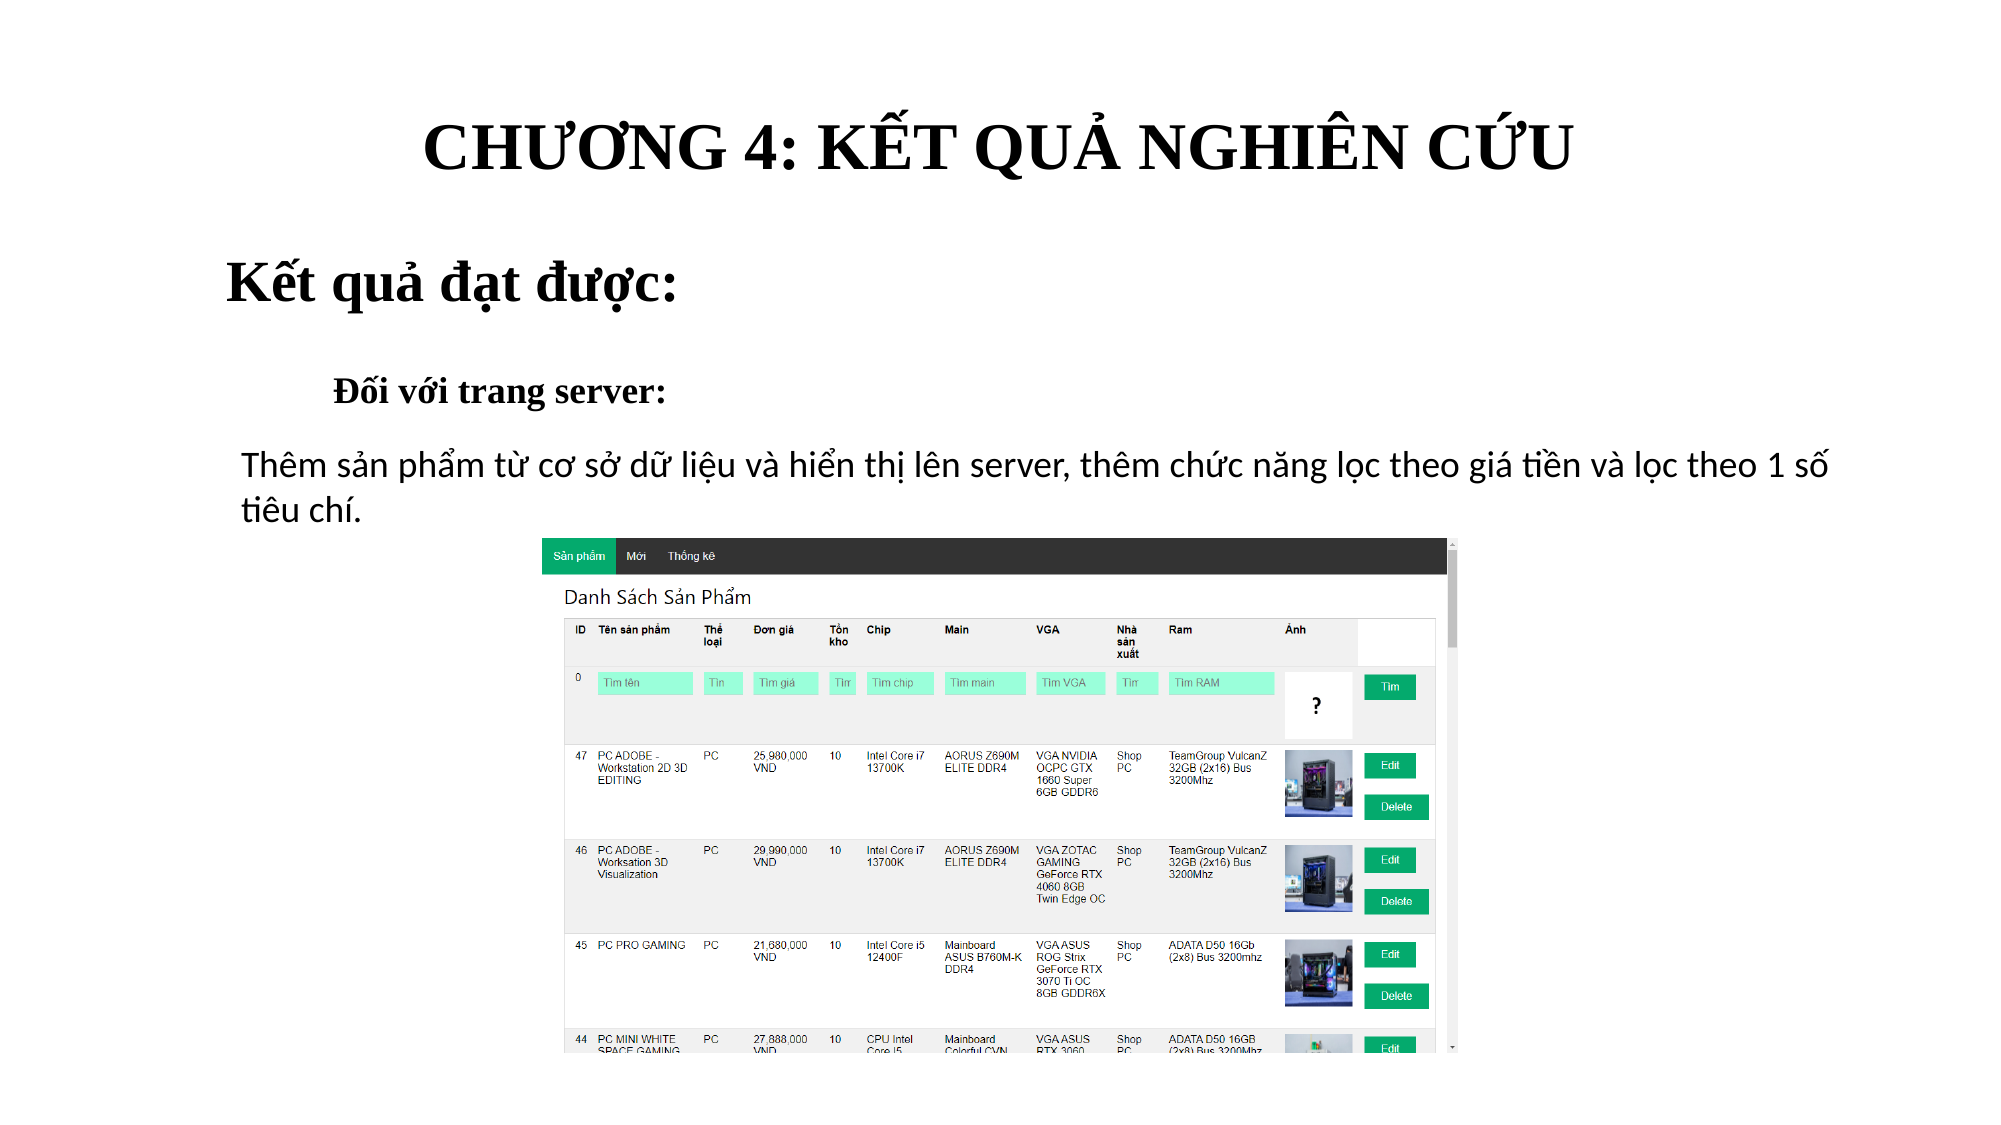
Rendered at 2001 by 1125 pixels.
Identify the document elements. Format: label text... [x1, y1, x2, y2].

text_box Đối với trang server: [318, 358, 683, 419]
text_box Thêm sản phẩm từ cơ sở dữ liệu và hiển thị lên server, thêm chức năng lọc theo giá tiền và lọc theo 1 số tiêu chí. [226, 432, 1846, 538]
subtitle Kết quả đạt được: [136, 243, 1728, 338]
title CHƯƠNG 4: KẾT QUẢ NGHIÊN CỨU [249, 113, 1750, 192]
picture [542, 538, 1458, 1053]
